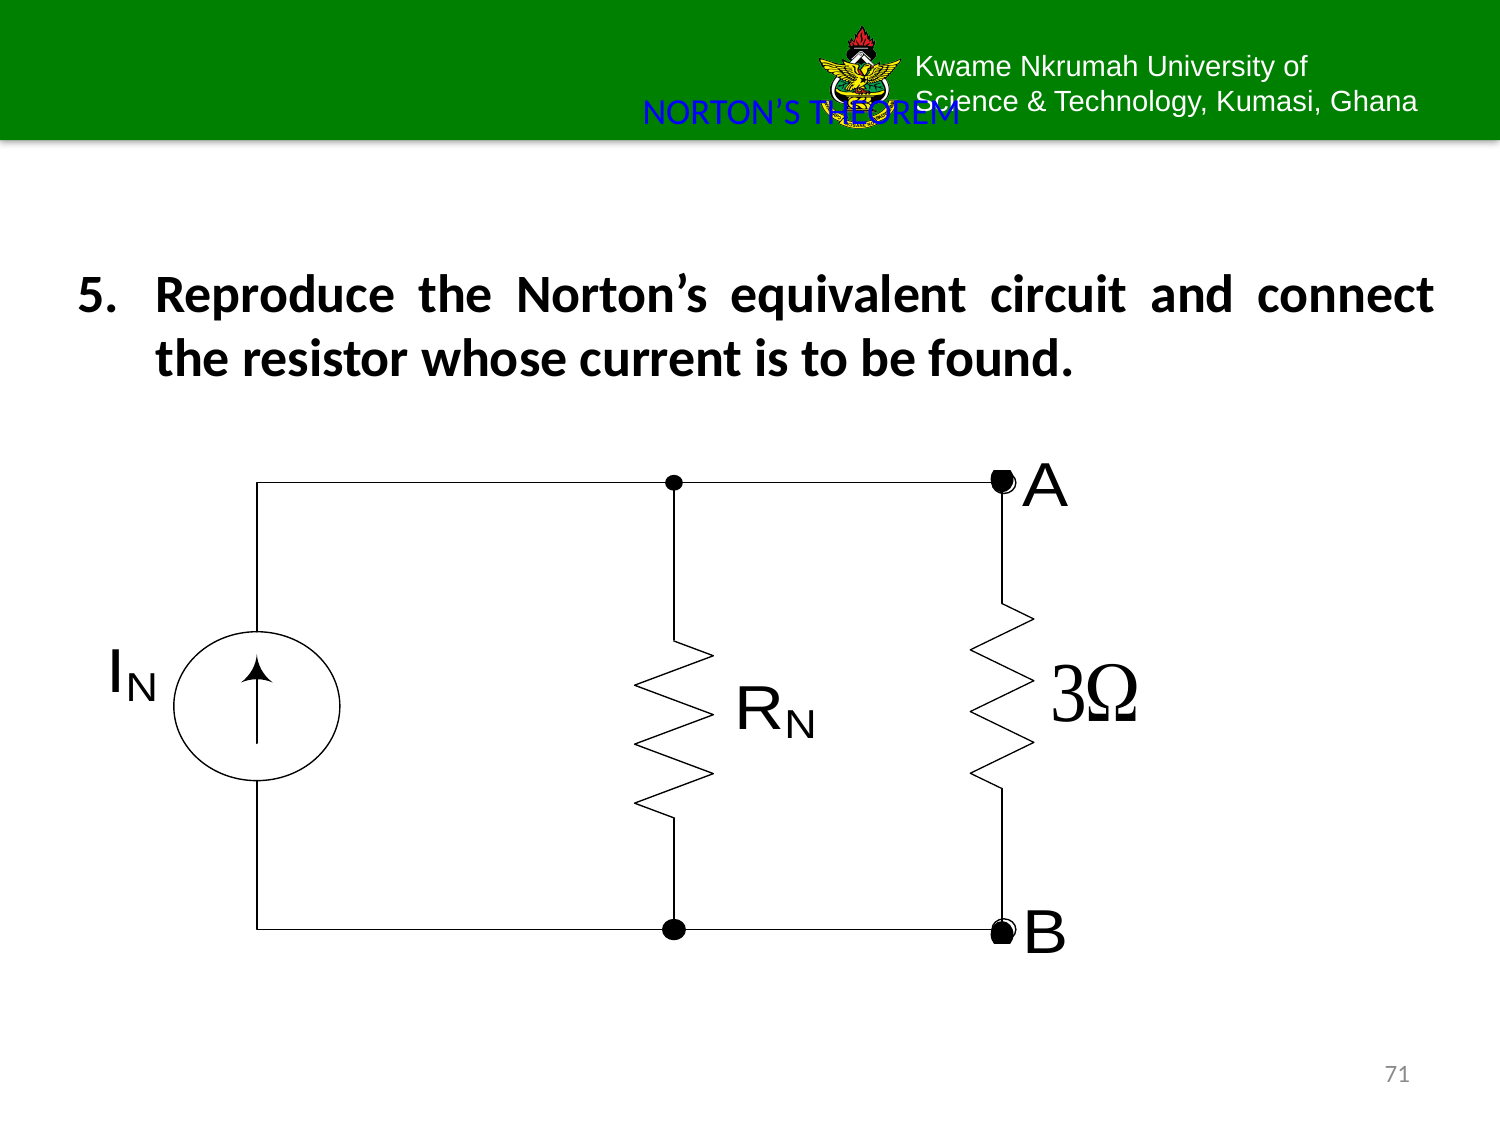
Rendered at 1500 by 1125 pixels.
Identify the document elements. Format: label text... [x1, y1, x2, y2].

subtitle Reproduce the Norton’s equivalent circuit and connect the resistor whose current is to be found. [62, 250, 1450, 1059]
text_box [1079, 469, 1162, 944]
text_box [99, 435, 1076, 979]
title NORTON’S THEOREM [112, 36, 1450, 187]
slide_number 71 [1074, 1042, 1425, 1103]
picture [819, 25, 901, 36]
